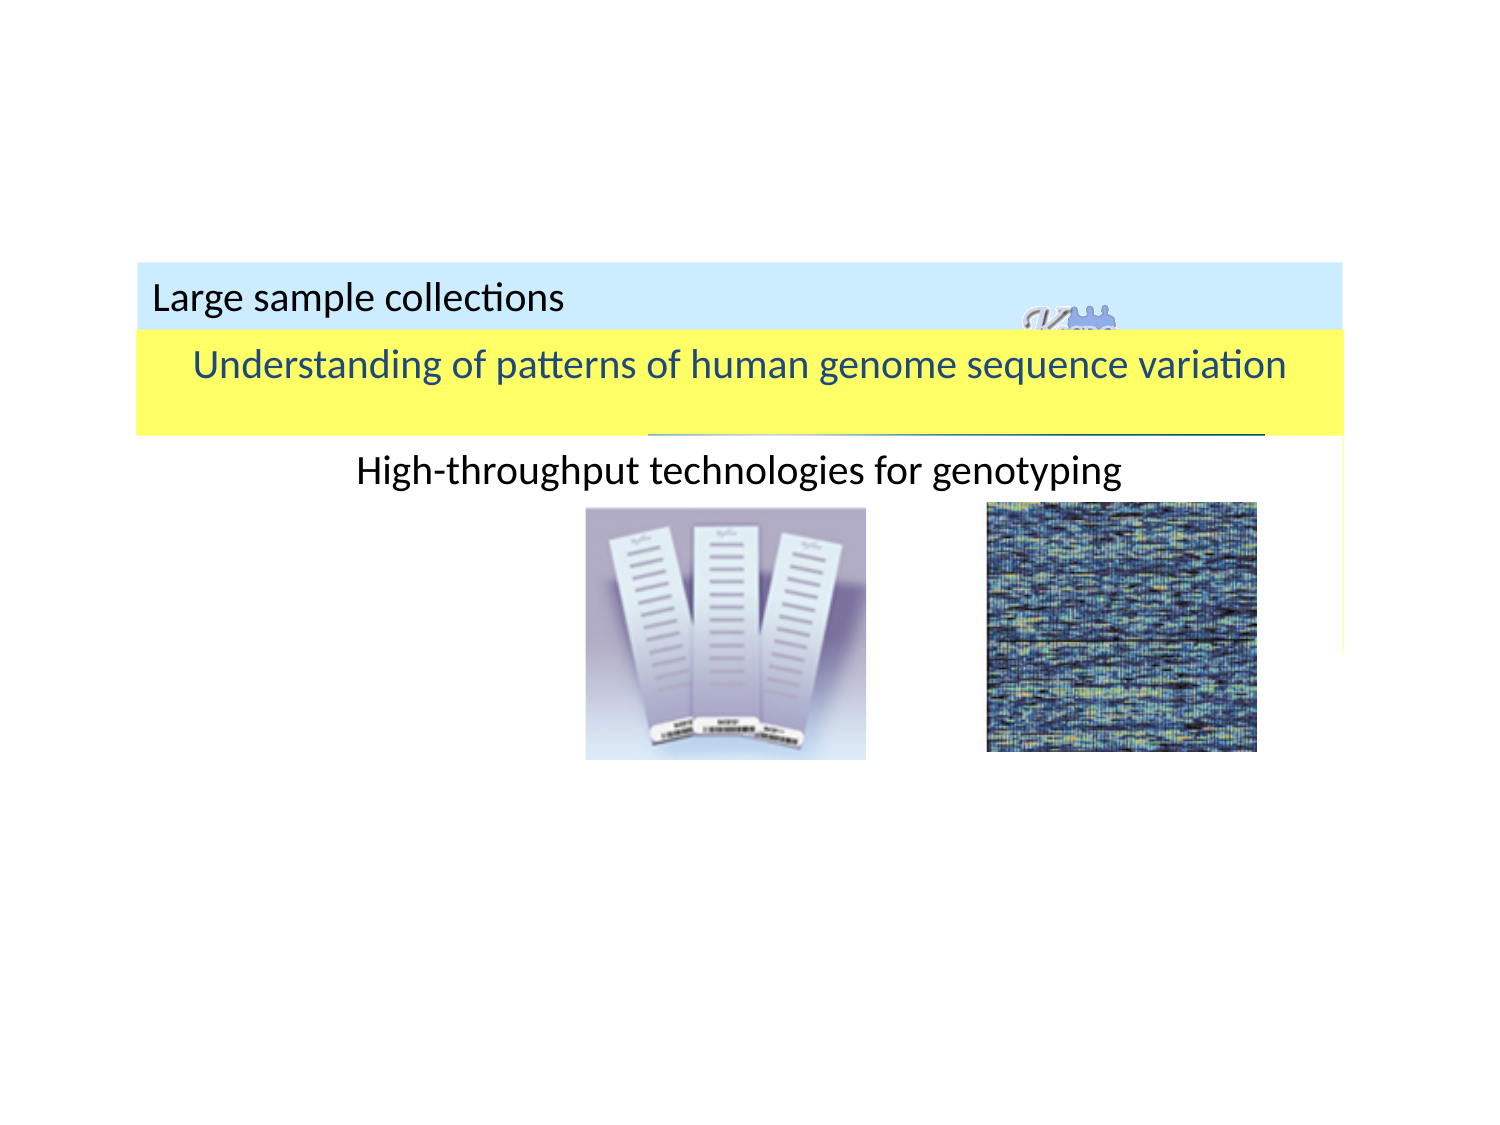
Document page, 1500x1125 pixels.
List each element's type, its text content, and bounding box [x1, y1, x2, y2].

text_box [135, 435, 1344, 818]
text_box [136, 329, 1345, 435]
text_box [308, 281, 1158, 328]
list Large sample collections [137, 262, 1343, 328]
